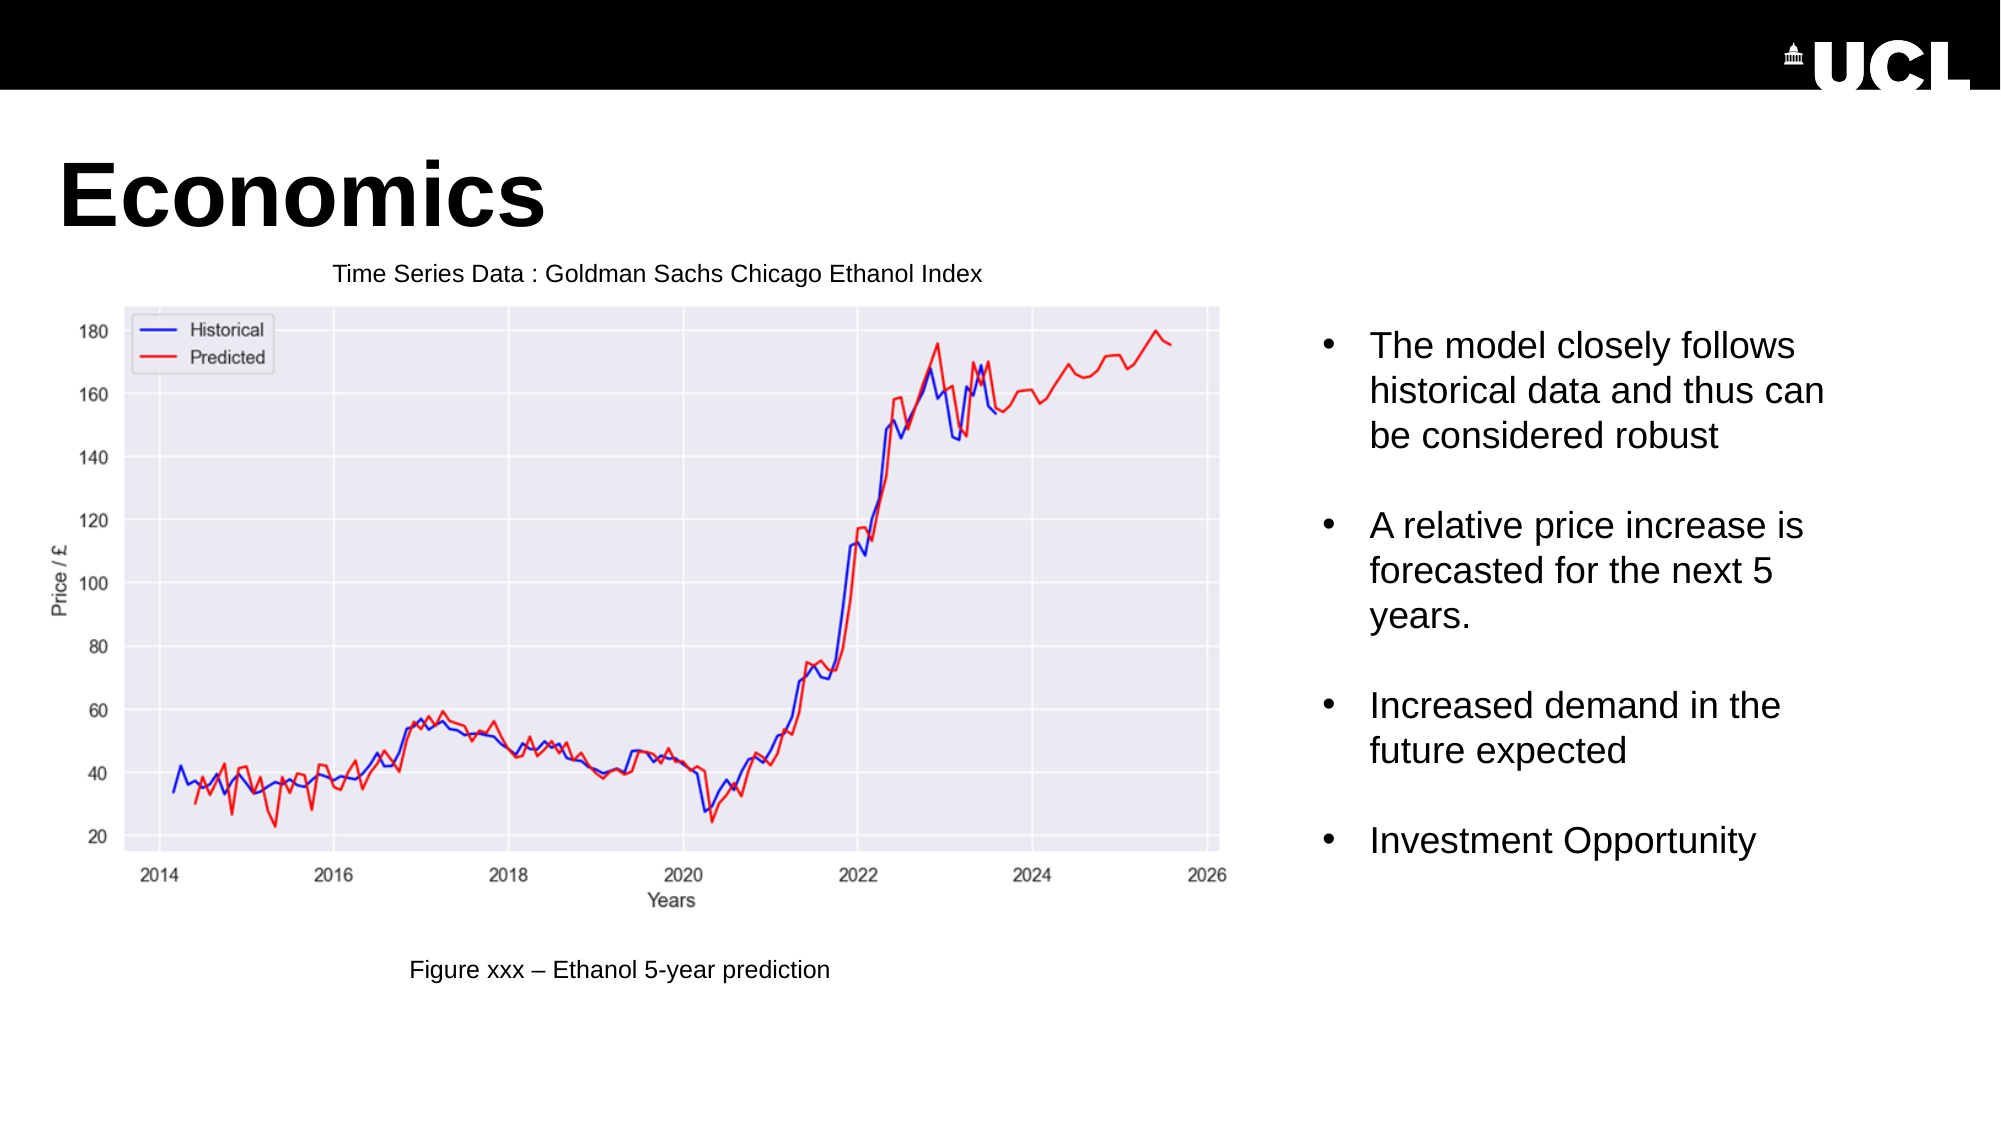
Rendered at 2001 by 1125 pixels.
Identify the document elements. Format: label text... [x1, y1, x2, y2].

text_box Figure xxx – Ethanol 5-year prediction [394, 945, 1032, 991]
picture [41, 295, 1239, 923]
picture [0, 0, 2001, 90]
title Economics [59, 147, 1536, 372]
text_box The model closely follows historical data and thus can be considered robust A relative price increase is forecasted for the next 5 years. Increased demand in the future expected Investment Opportunity [1307, 313, 1845, 914]
text_box Time Series Data : Goldman Sachs Chicago Ethanol Index [317, 250, 1318, 295]
